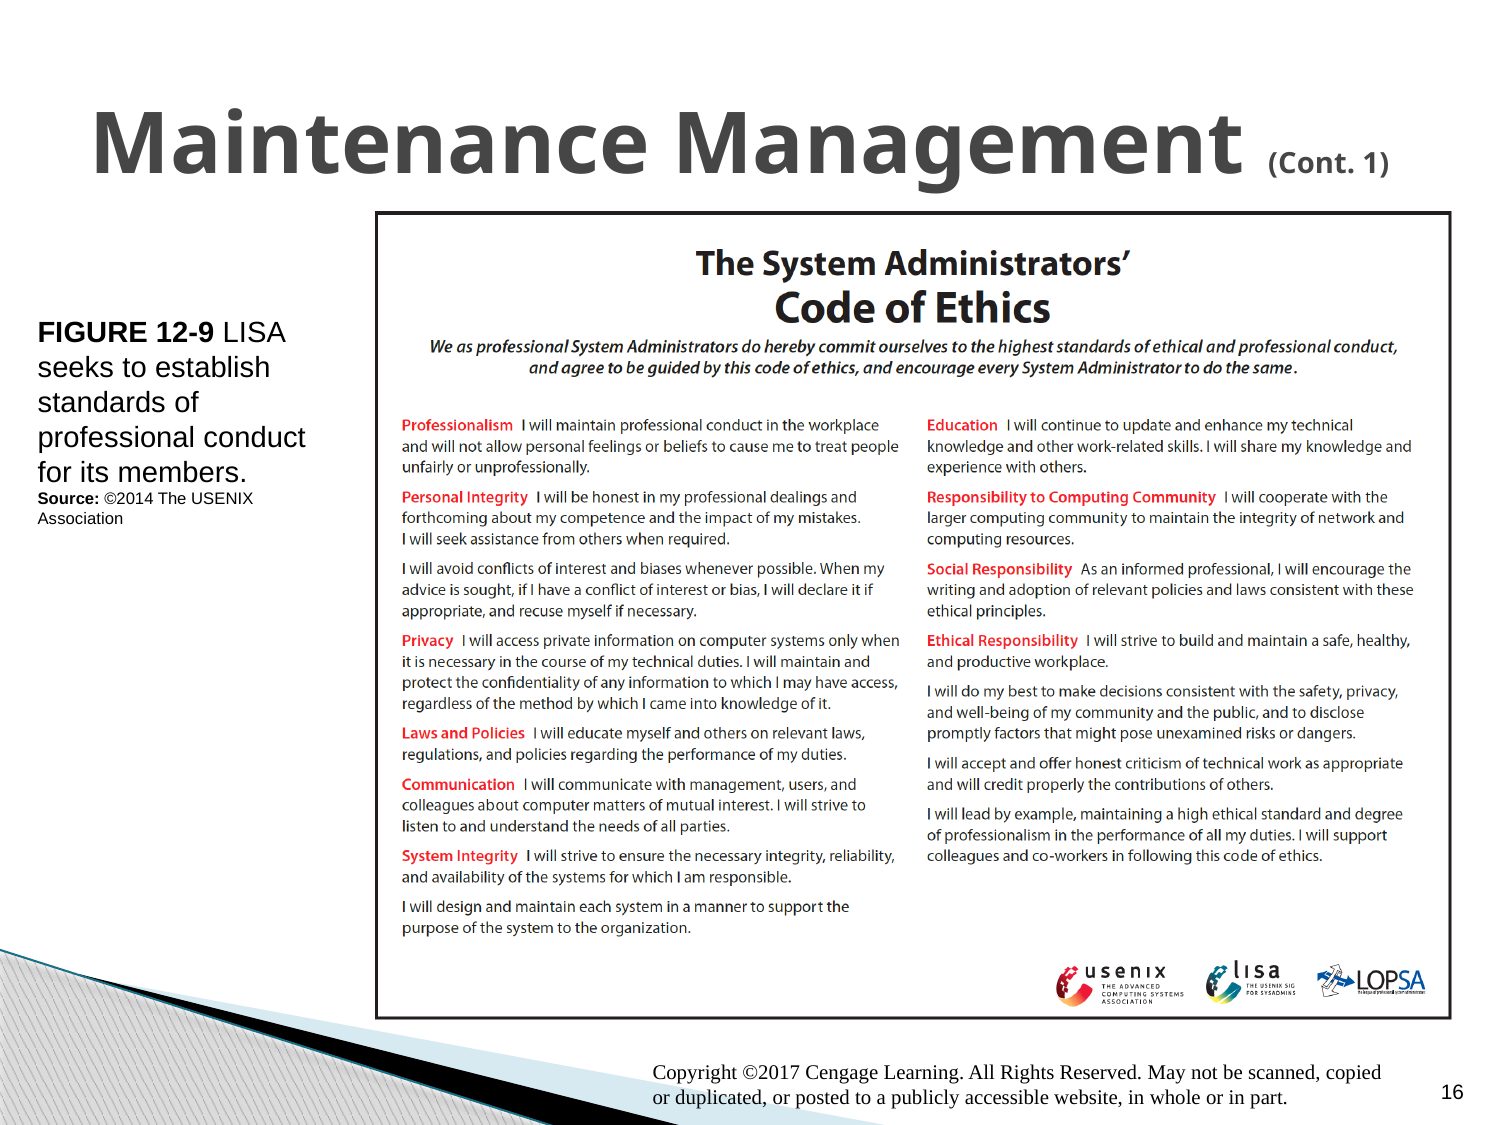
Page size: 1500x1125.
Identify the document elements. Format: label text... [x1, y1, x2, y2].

picture [374, 211, 1452, 1020]
slide_number 16 [1418, 1051, 1479, 1112]
title Maintenance Management (Cont. 1) [75, 45, 1425, 233]
text_box FIGURE 12-9 LISA seeks to establish standards of professional conduct for its members. Source: ©2014 The USENIX Association [22, 306, 350, 536]
